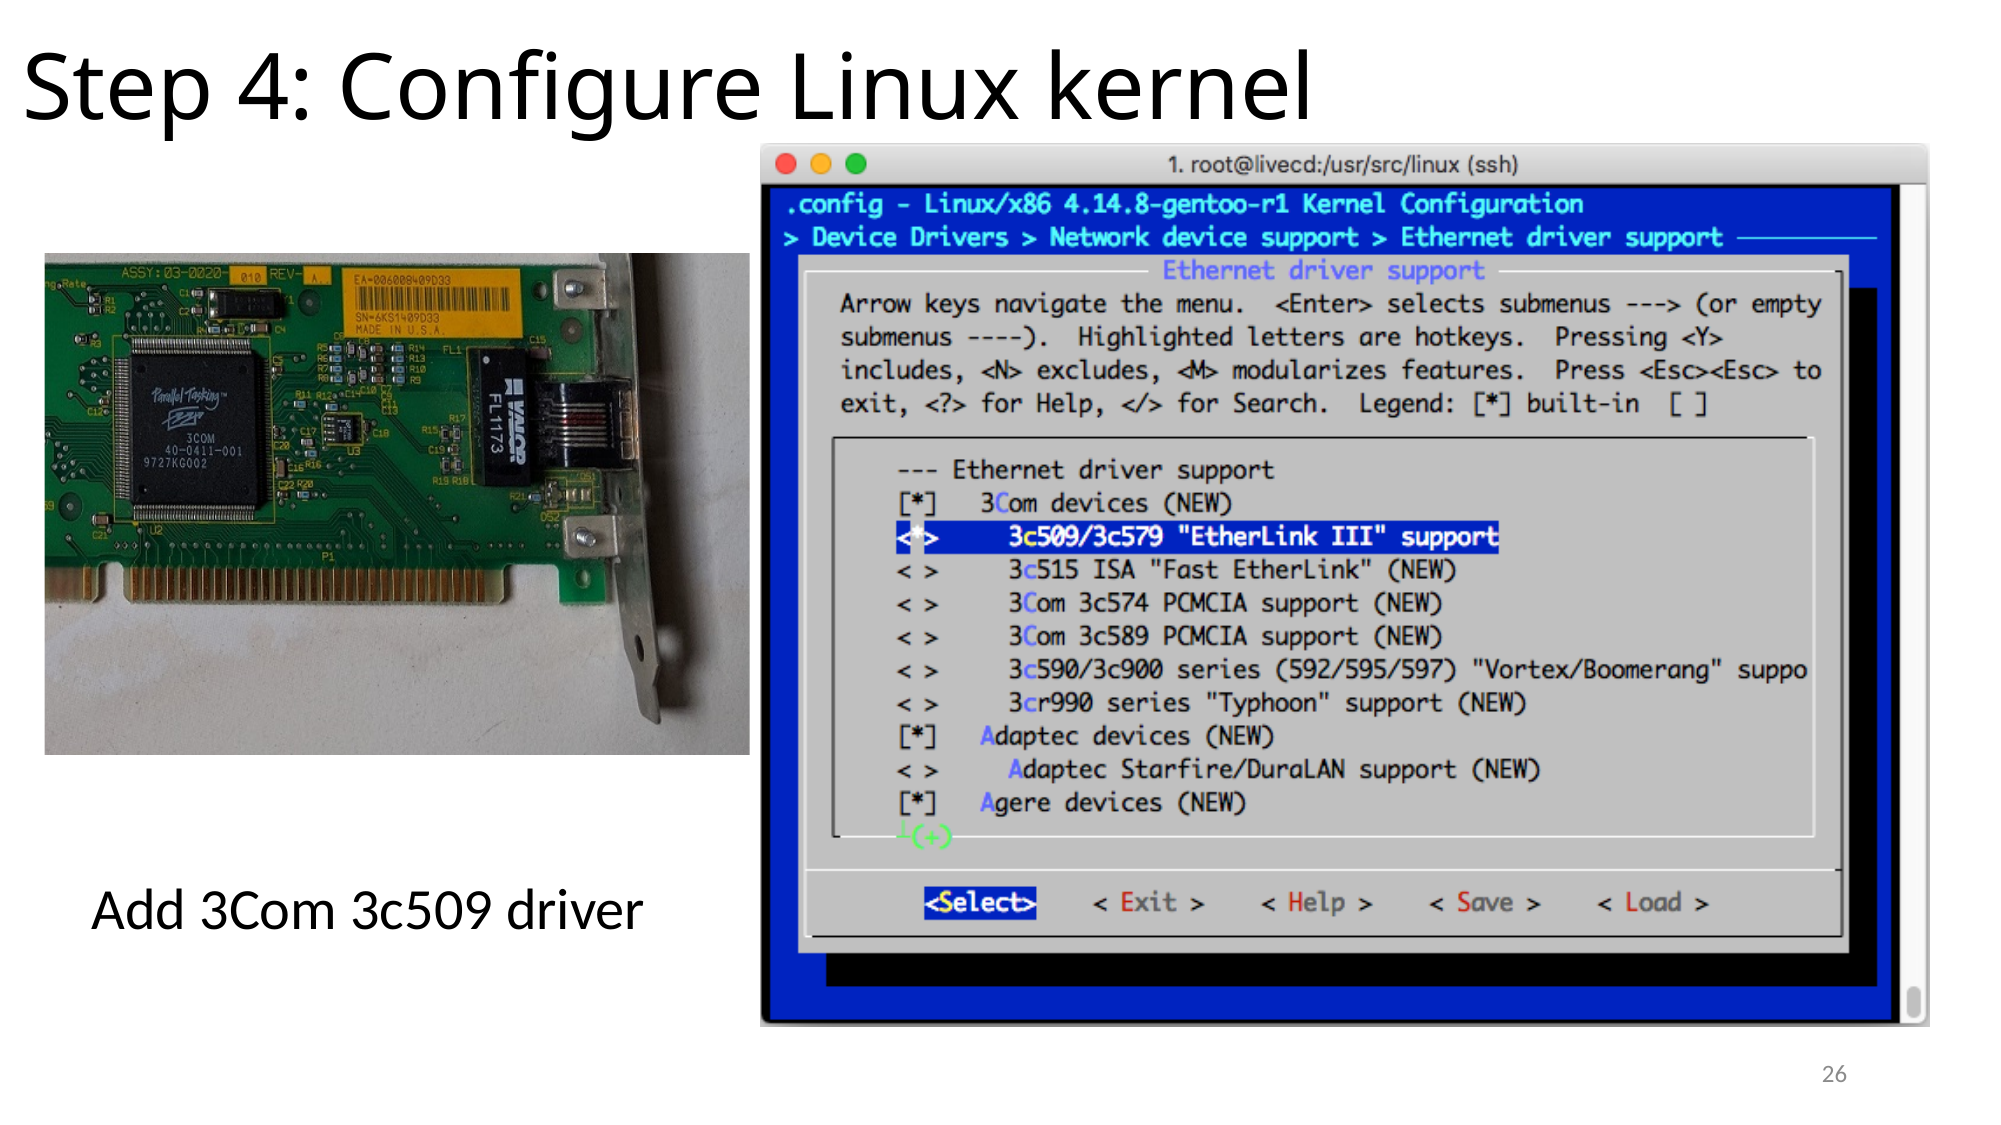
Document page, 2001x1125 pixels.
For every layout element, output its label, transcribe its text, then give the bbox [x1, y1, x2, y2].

picture [760, 143, 1930, 1027]
slide_number 26 [1412, 1042, 1863, 1103]
title Step 4: Configure Linux kernel [7, 0, 1733, 179]
list Add 3Com 3c509 driver [76, 871, 760, 964]
picture [44, 253, 750, 755]
